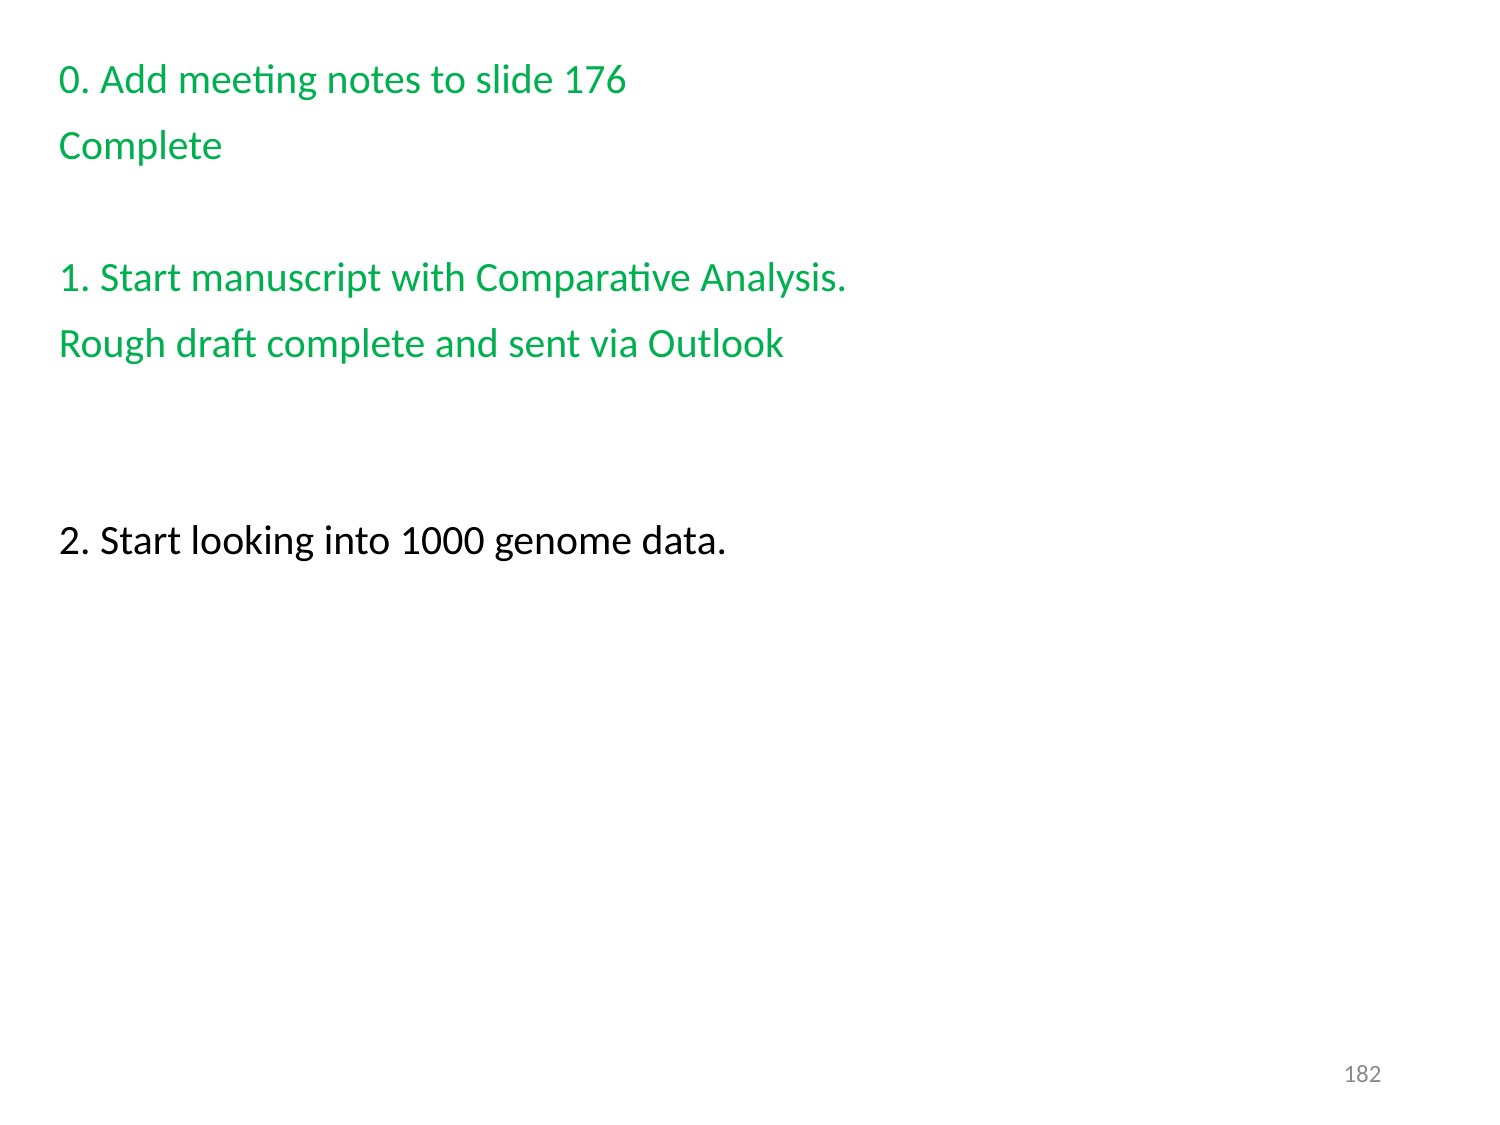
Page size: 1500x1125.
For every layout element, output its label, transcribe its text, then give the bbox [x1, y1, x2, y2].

slide_number 182 [1059, 1042, 1397, 1103]
list 0. Add meeting notes to slide 176 Complete 1. Start manuscript with Comparative Analysis. Rough draft complete and sent via Outlook 2. Start looking into 1000 genome data. [43, 50, 1453, 1075]
